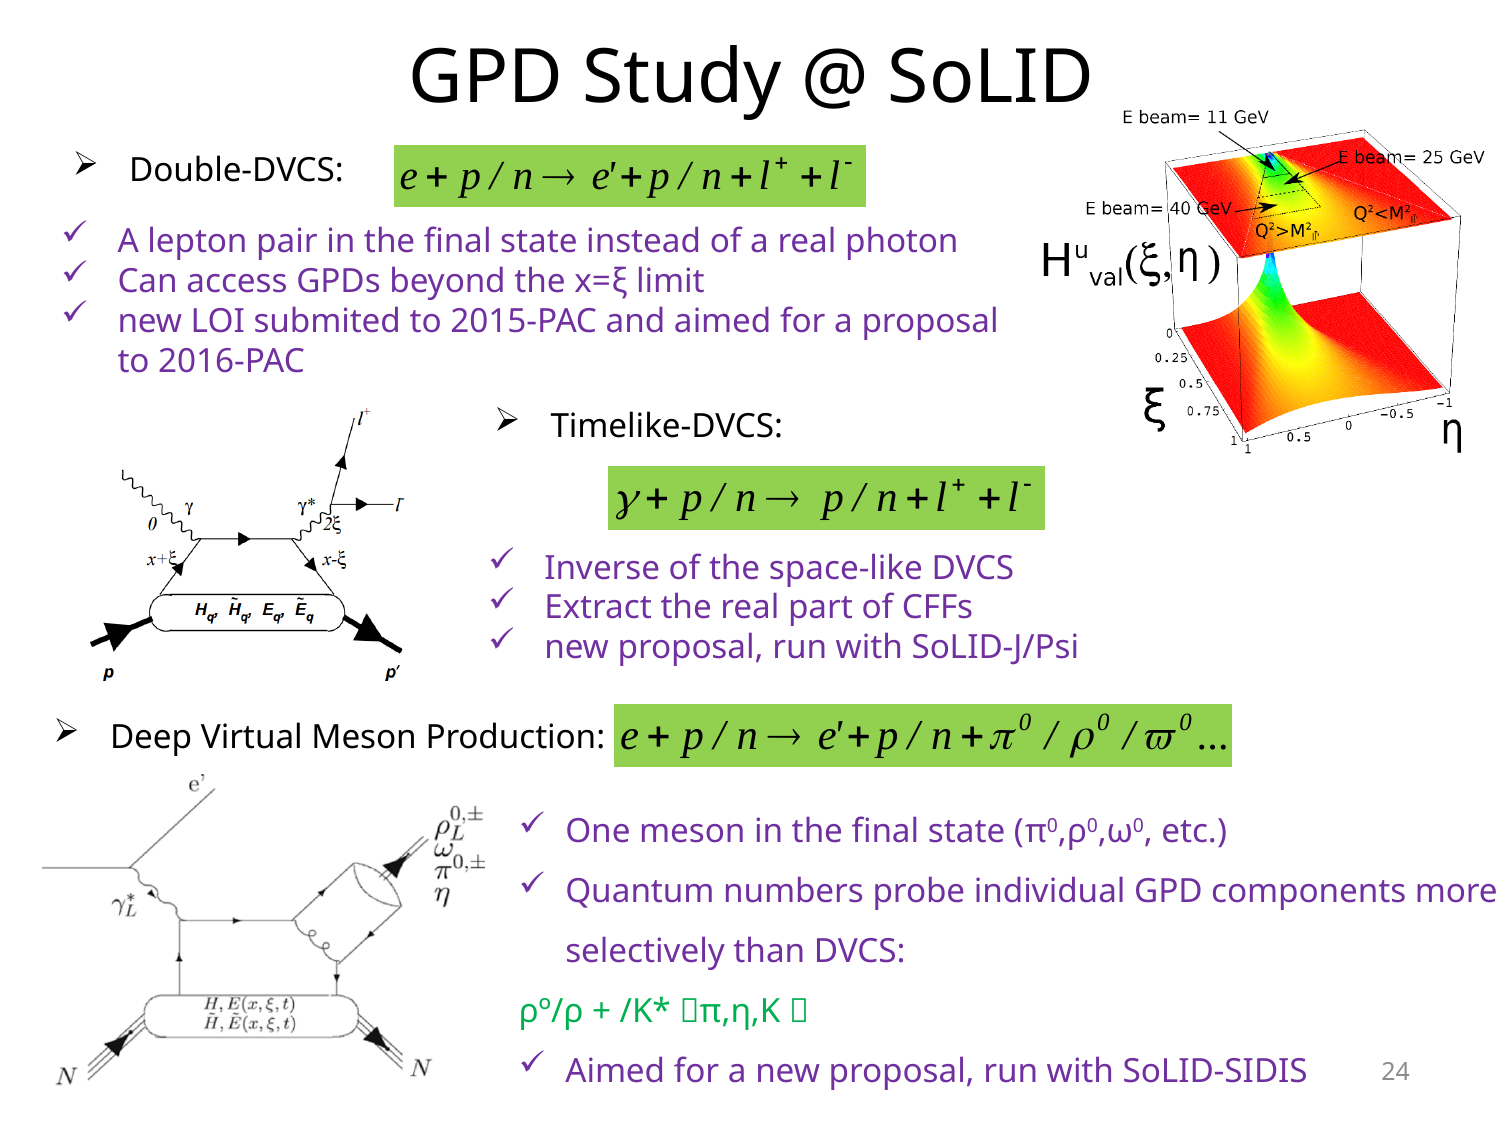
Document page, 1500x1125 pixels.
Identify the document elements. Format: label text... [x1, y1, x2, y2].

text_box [614, 703, 1233, 768]
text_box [393, 144, 867, 207]
picture [80, 402, 417, 694]
text_box Timelike-DVCS: [468, 396, 841, 451]
text_box Inverse of the space-like DVCS Extract the real part of CFFs new proposal, run with SoLID-J/Psi [462, 538, 1128, 673]
text_box Deep Virtual Meson Production: [27, 707, 608, 763]
text_box Double-DVCS: [46, 140, 431, 196]
title GPD Study @ SoLID [76, 30, 1427, 115]
slide_number 24 [1074, 1042, 1425, 1103]
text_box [608, 465, 1046, 530]
picture [41, 763, 490, 1103]
text_box A lepton pair in the final state instead of a real photon Can access GPDs beyond the x=ξ limit new LOI submited to 2015-PAC and aimed for a proposal to 2016-PAC [35, 211, 1015, 386]
picture [1034, 102, 1495, 458]
